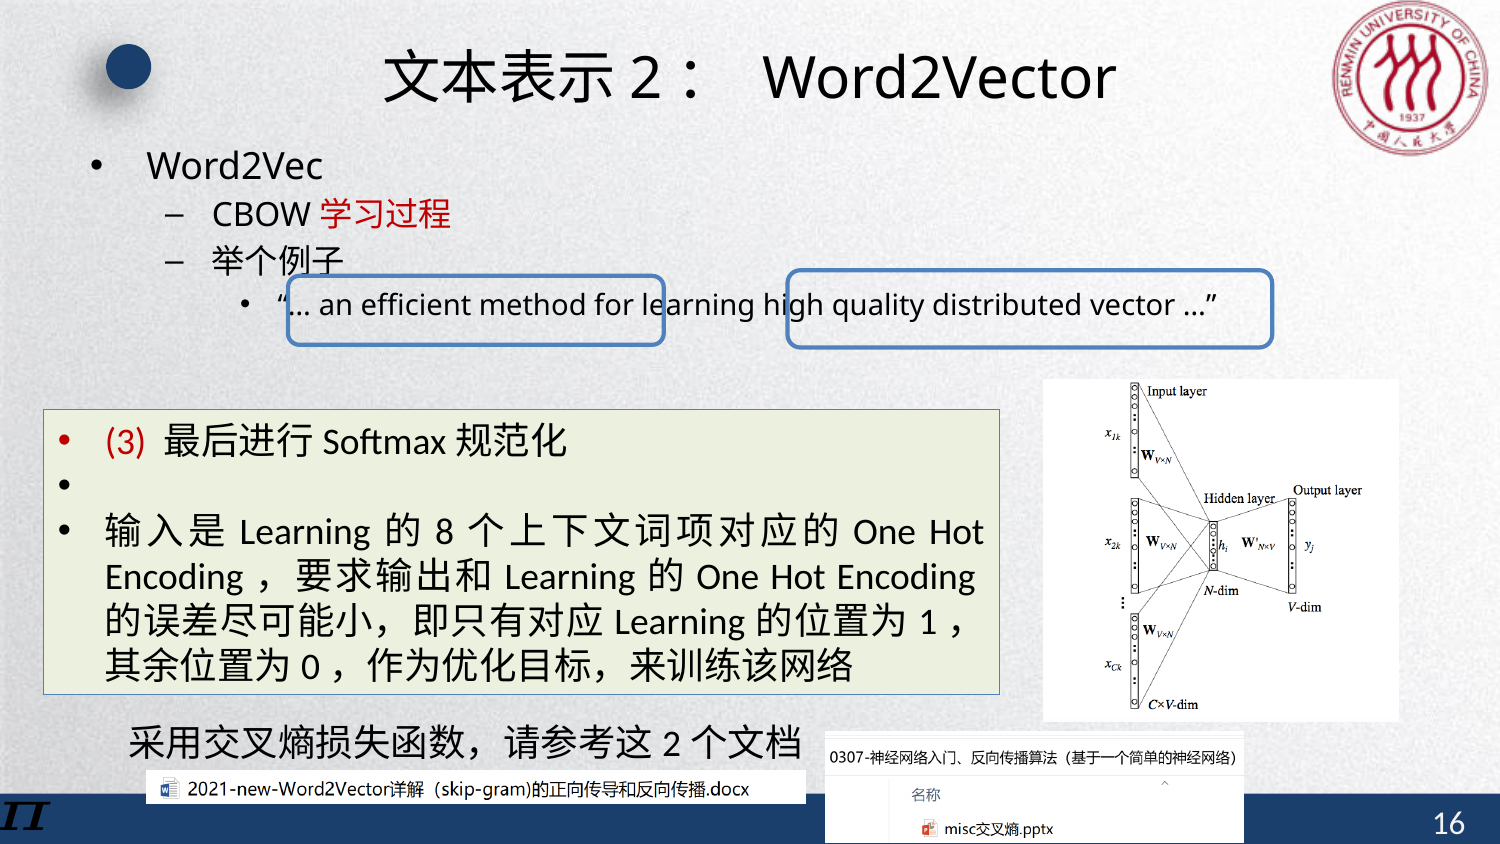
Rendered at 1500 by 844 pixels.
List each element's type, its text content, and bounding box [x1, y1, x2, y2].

text_box [285, 273, 666, 347]
table_cell -0.027 [1039, 382, 1401, 731]
picture [0, 0, 1500, 843]
list Word2Vec CBOW学习过程 举个例子 “… an efficient method for learning high quality distributed vector …” [75, 134, 1425, 781]
text_box [785, 268, 1275, 350]
title 文本表示2： Word2Vector [75, 33, 1425, 116]
text_box 采用交叉熵损失函数，请参考这2个文档 [113, 711, 818, 771]
